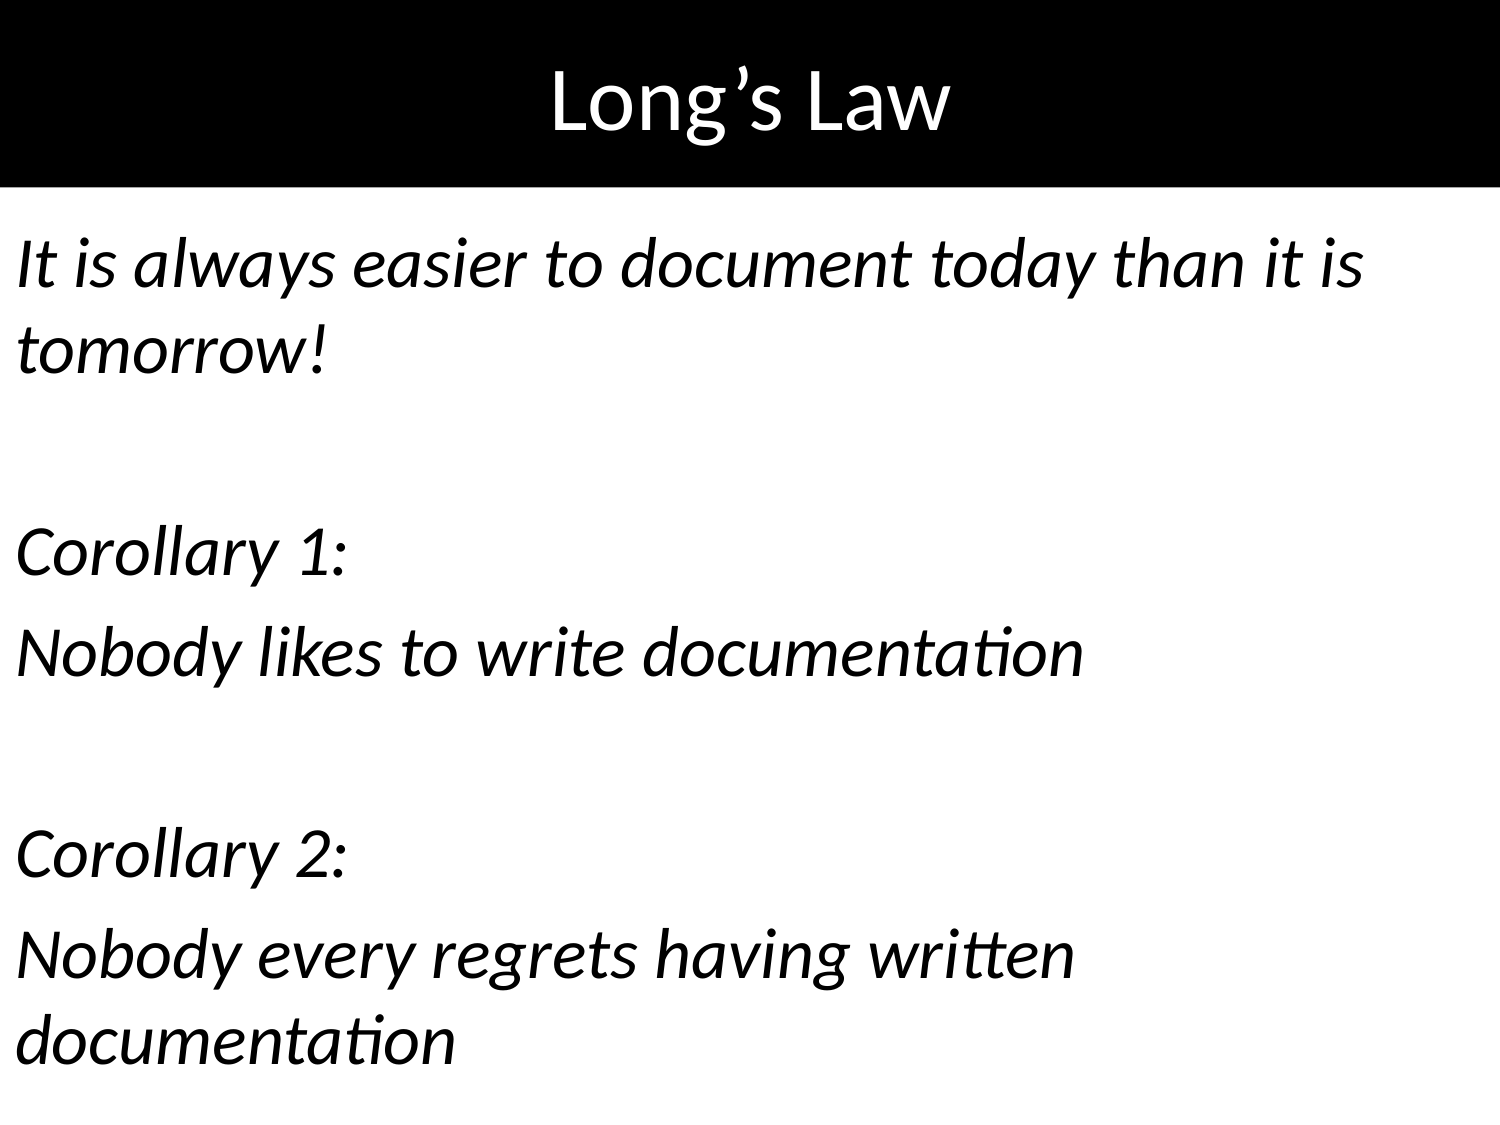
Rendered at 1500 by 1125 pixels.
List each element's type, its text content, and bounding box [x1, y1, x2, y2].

list It is always easier to document today than it is tomorrow! Corollary 1: Nobody likes to write documentation Corollary 2: Nobody every regrets having written documentation [0, 208, 1500, 1094]
title Long’s Law [0, 0, 1500, 188]
